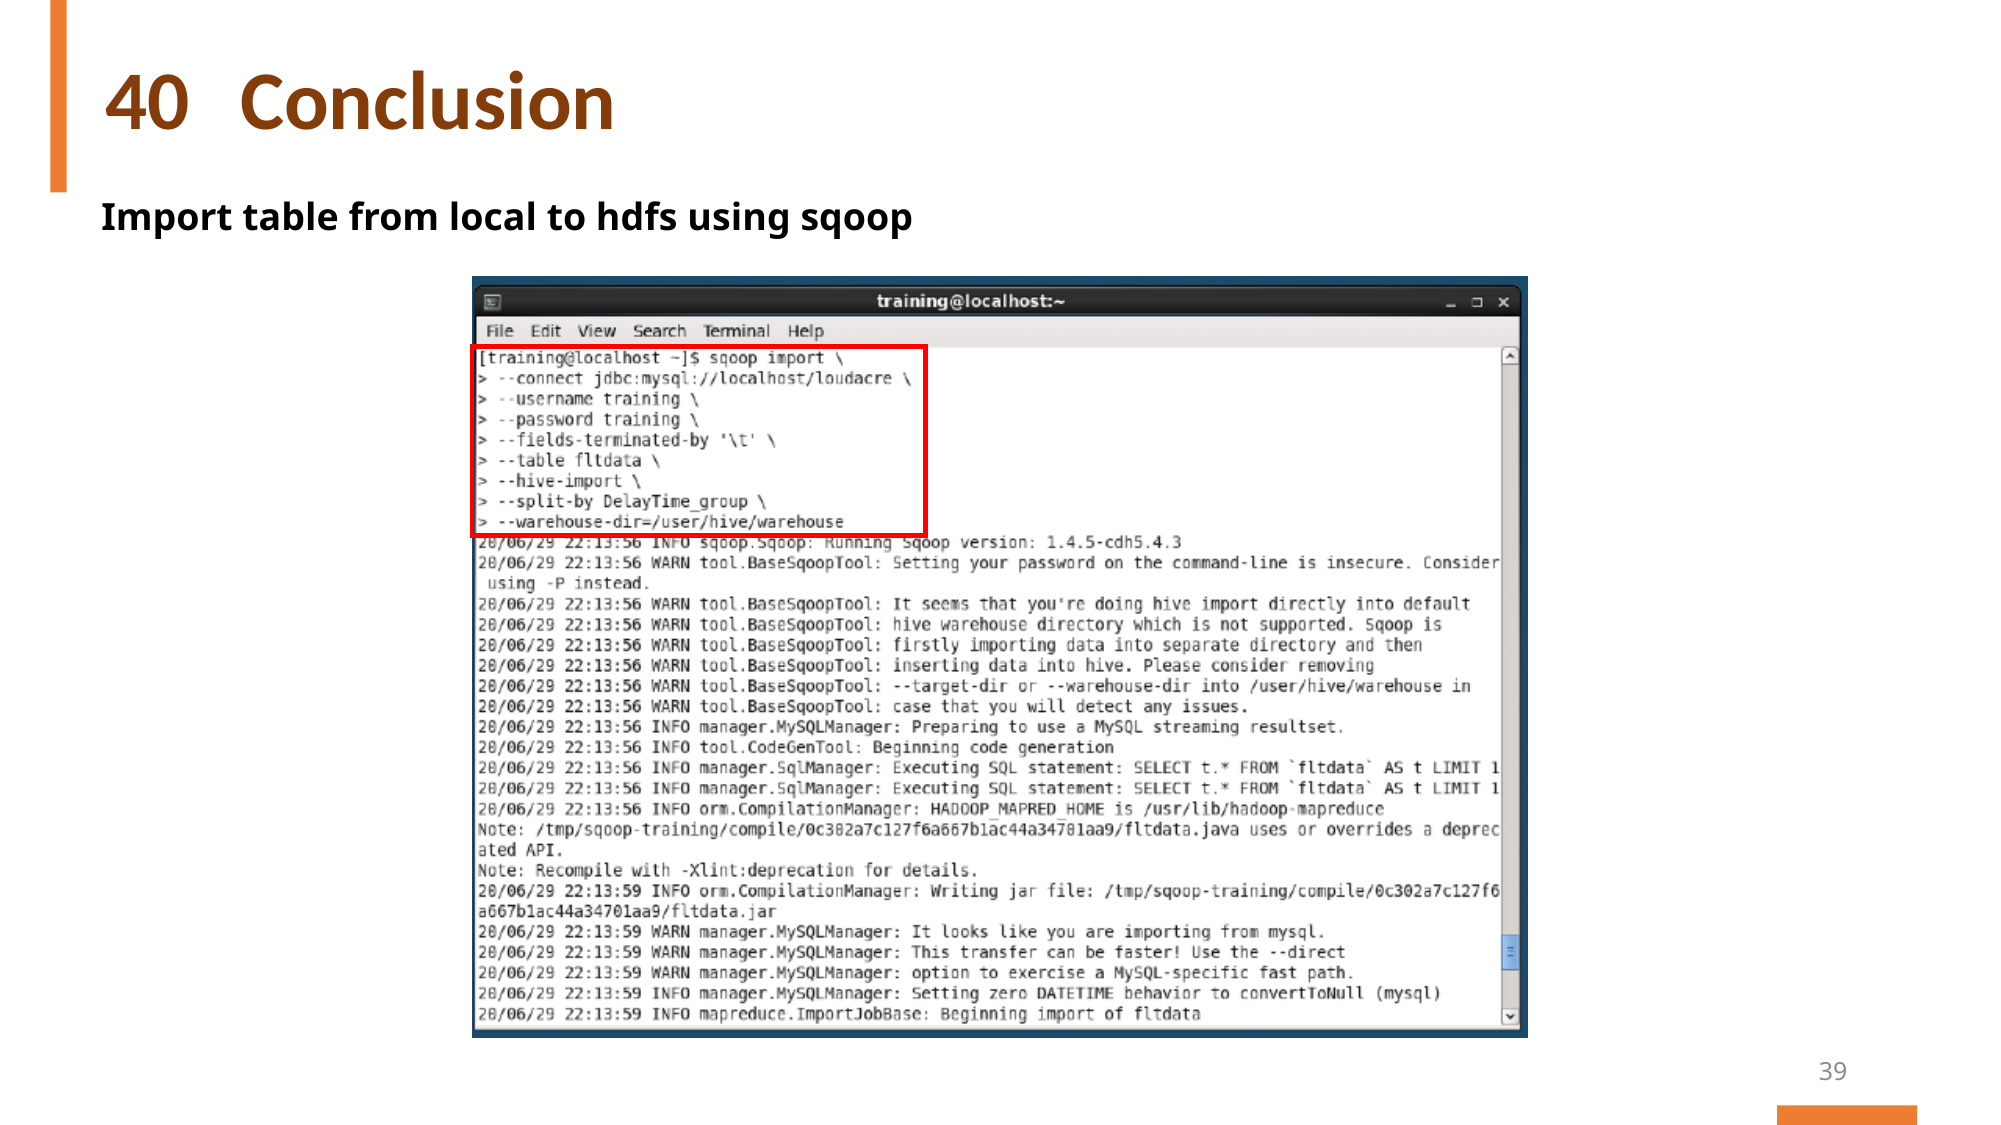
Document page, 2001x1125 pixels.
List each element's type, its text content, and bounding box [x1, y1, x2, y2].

text_box [49, 0, 68, 193]
text_box [1776, 1104, 1918, 1125]
text_box Conclusion [225, 39, 632, 154]
text_box Import table from local to hdfs using sqoop [86, 185, 929, 246]
text_box 40 [90, 39, 225, 154]
slide_number 39 [1412, 1042, 1863, 1103]
picture [472, 276, 1528, 1038]
